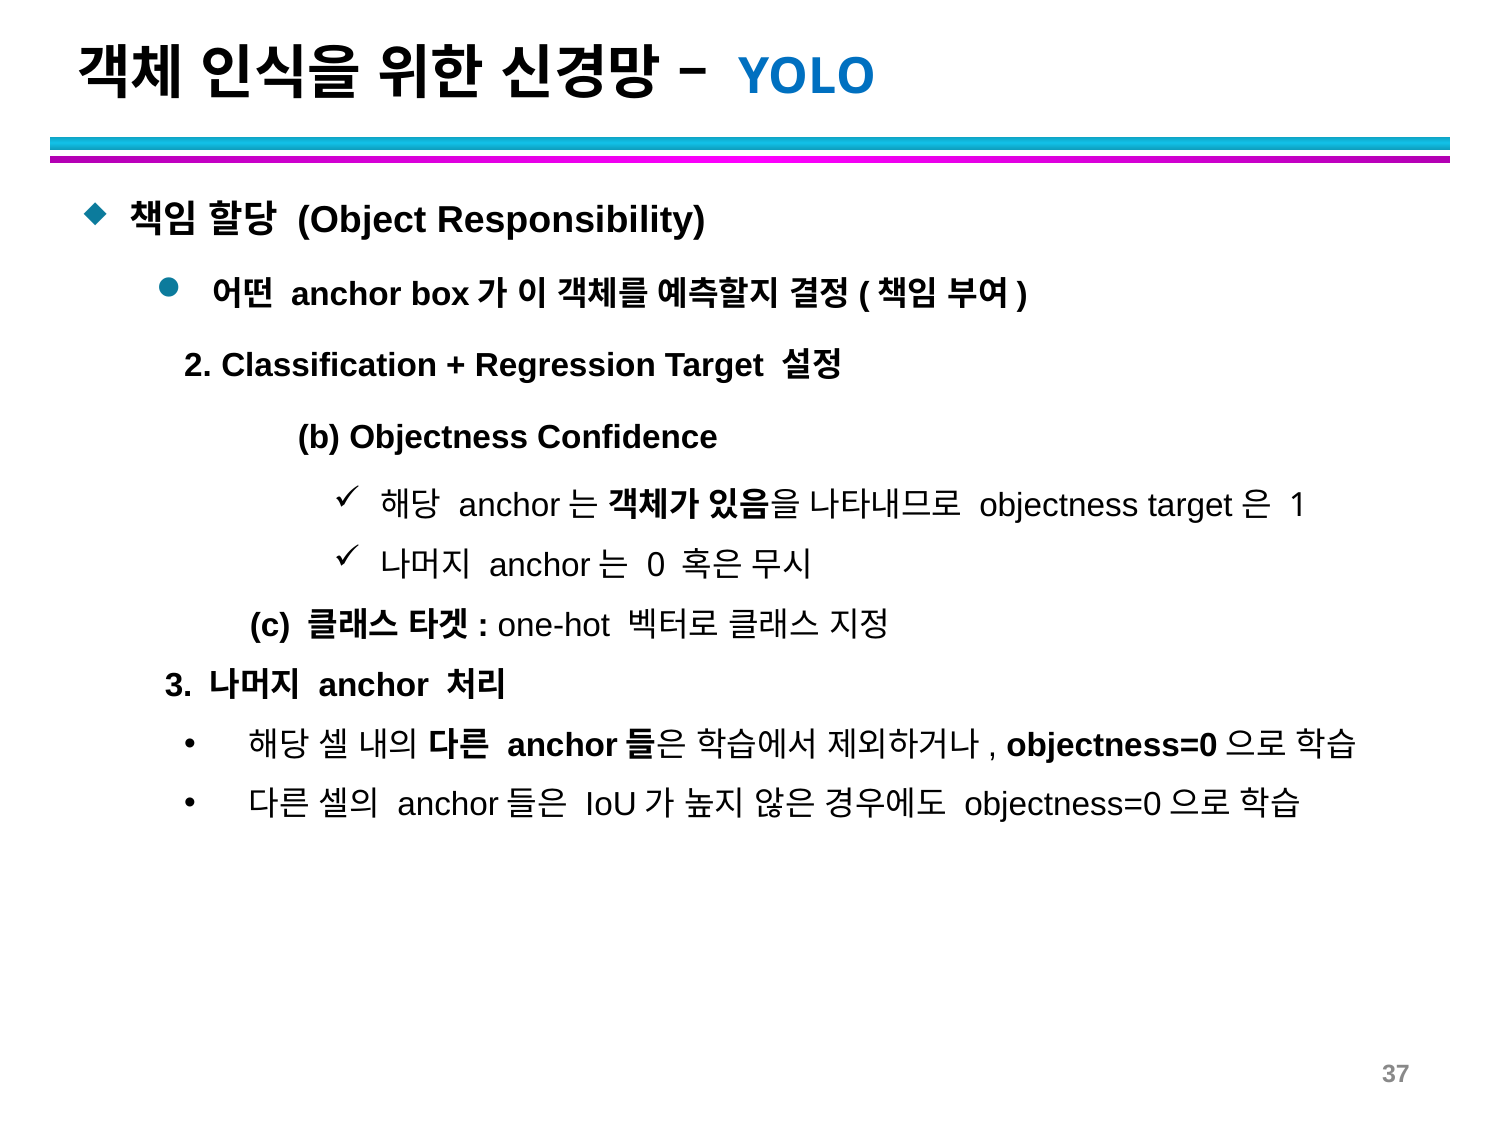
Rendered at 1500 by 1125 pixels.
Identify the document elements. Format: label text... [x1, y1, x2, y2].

title 객체 인식을 위한 신경망 – YOLO [62, 24, 1421, 113]
list 책임 할당 (Object Responsibility) 어떤 anchor box가 이 객체를 예측할지 결정(책임 부여) 2. Classification + Regression Target 설정 (b) Objectness Confidence 해당 anchor는 객체가 있음을 나타내므로 objectness target은 1 나머지 anchor는 0 혹은 무시 (c) 클래스 타겟: one-hot 벡터로 클래스 지정 3. 나머지 anchor 처리 해당 셀 내의 다른 anchor들은 학습에서 제외하거나, objectness=0으로 학습 다른 셀의 anchor들은 IoU가 높지 않은 경우에도 objectness=0으로 학습 [66, 165, 1459, 1103]
slide_number 37 [1074, 1042, 1425, 1103]
